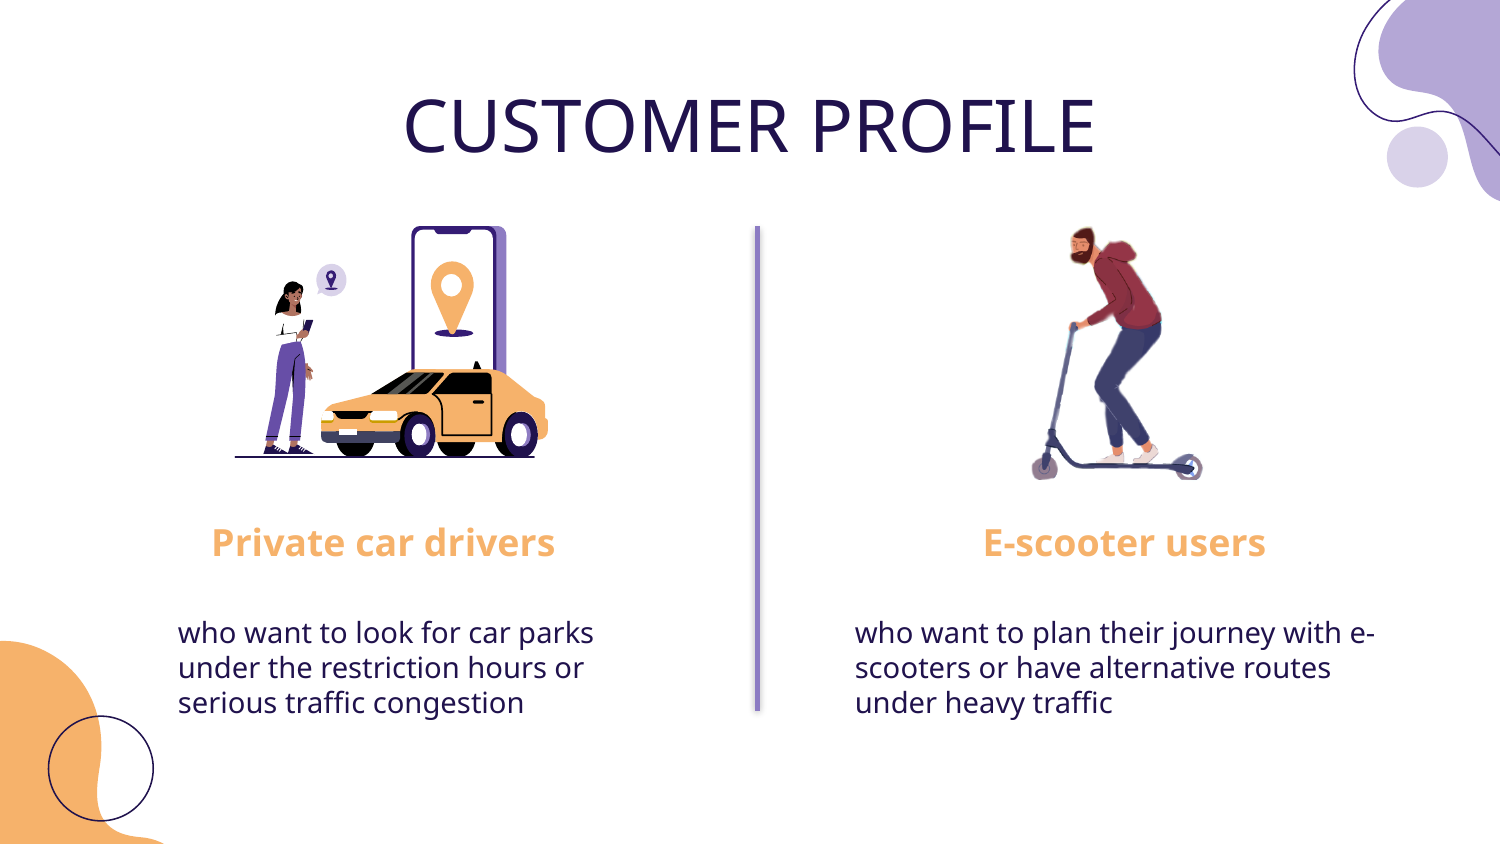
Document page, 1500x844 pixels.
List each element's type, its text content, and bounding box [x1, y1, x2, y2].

text_box Private car drivers [73, 482, 694, 600]
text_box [235, 225, 549, 459]
subtitle who want to look for car parks under the restriction hours or serious traffic congestion [162, 599, 683, 756]
picture [1026, 225, 1205, 483]
title CUSTOMER PROFILE [326, 64, 1174, 150]
text_box who want to plan their journey with e-scooters or have alternative routes under heavy traffic [839, 600, 1435, 756]
text_box E-scooter users [814, 482, 1435, 600]
